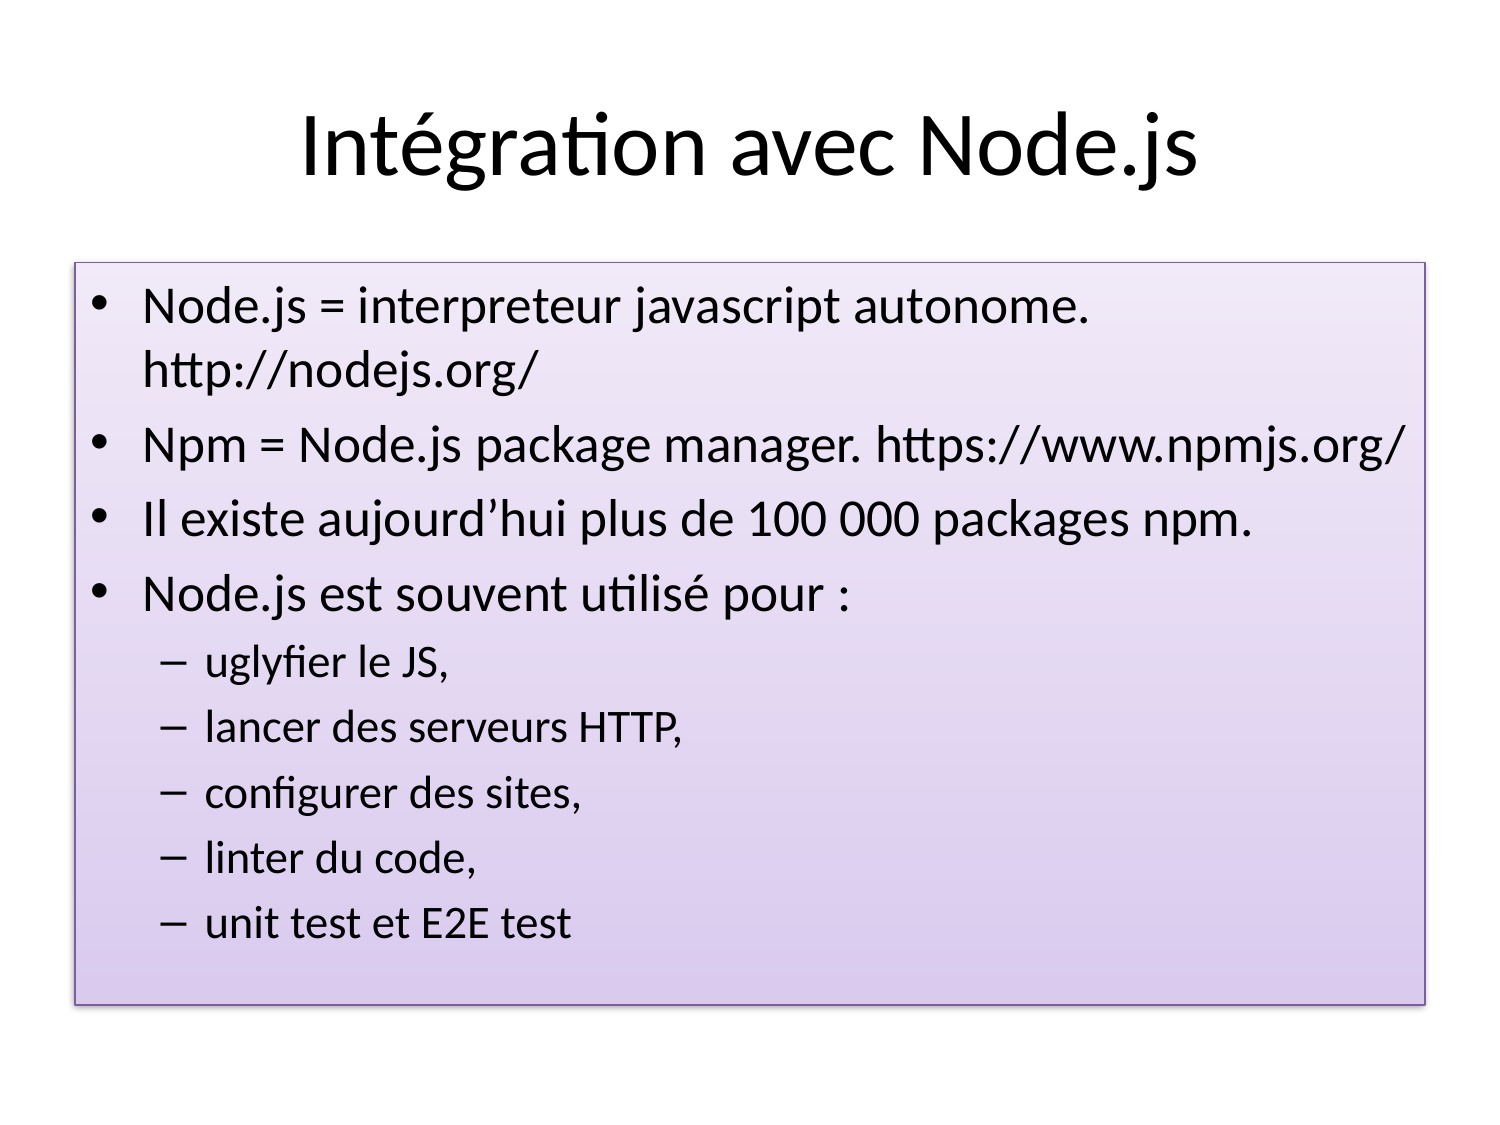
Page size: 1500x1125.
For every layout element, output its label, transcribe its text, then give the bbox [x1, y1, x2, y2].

list Node.js = interpreteur javascript autonome. http://nodejs.org/ Npm = Node.js package manager. https://www.npmjs.org/ Il existe aujourd’hui plus de 100 000 packages npm. Node.js est souvent utilisé pour : uglyfier le JS, lancer des serveurs HTTP, configurer des sites, linter du code, unit test et E2E test [74, 262, 1426, 1006]
title Intégration avec Node.js [75, 45, 1425, 233]
